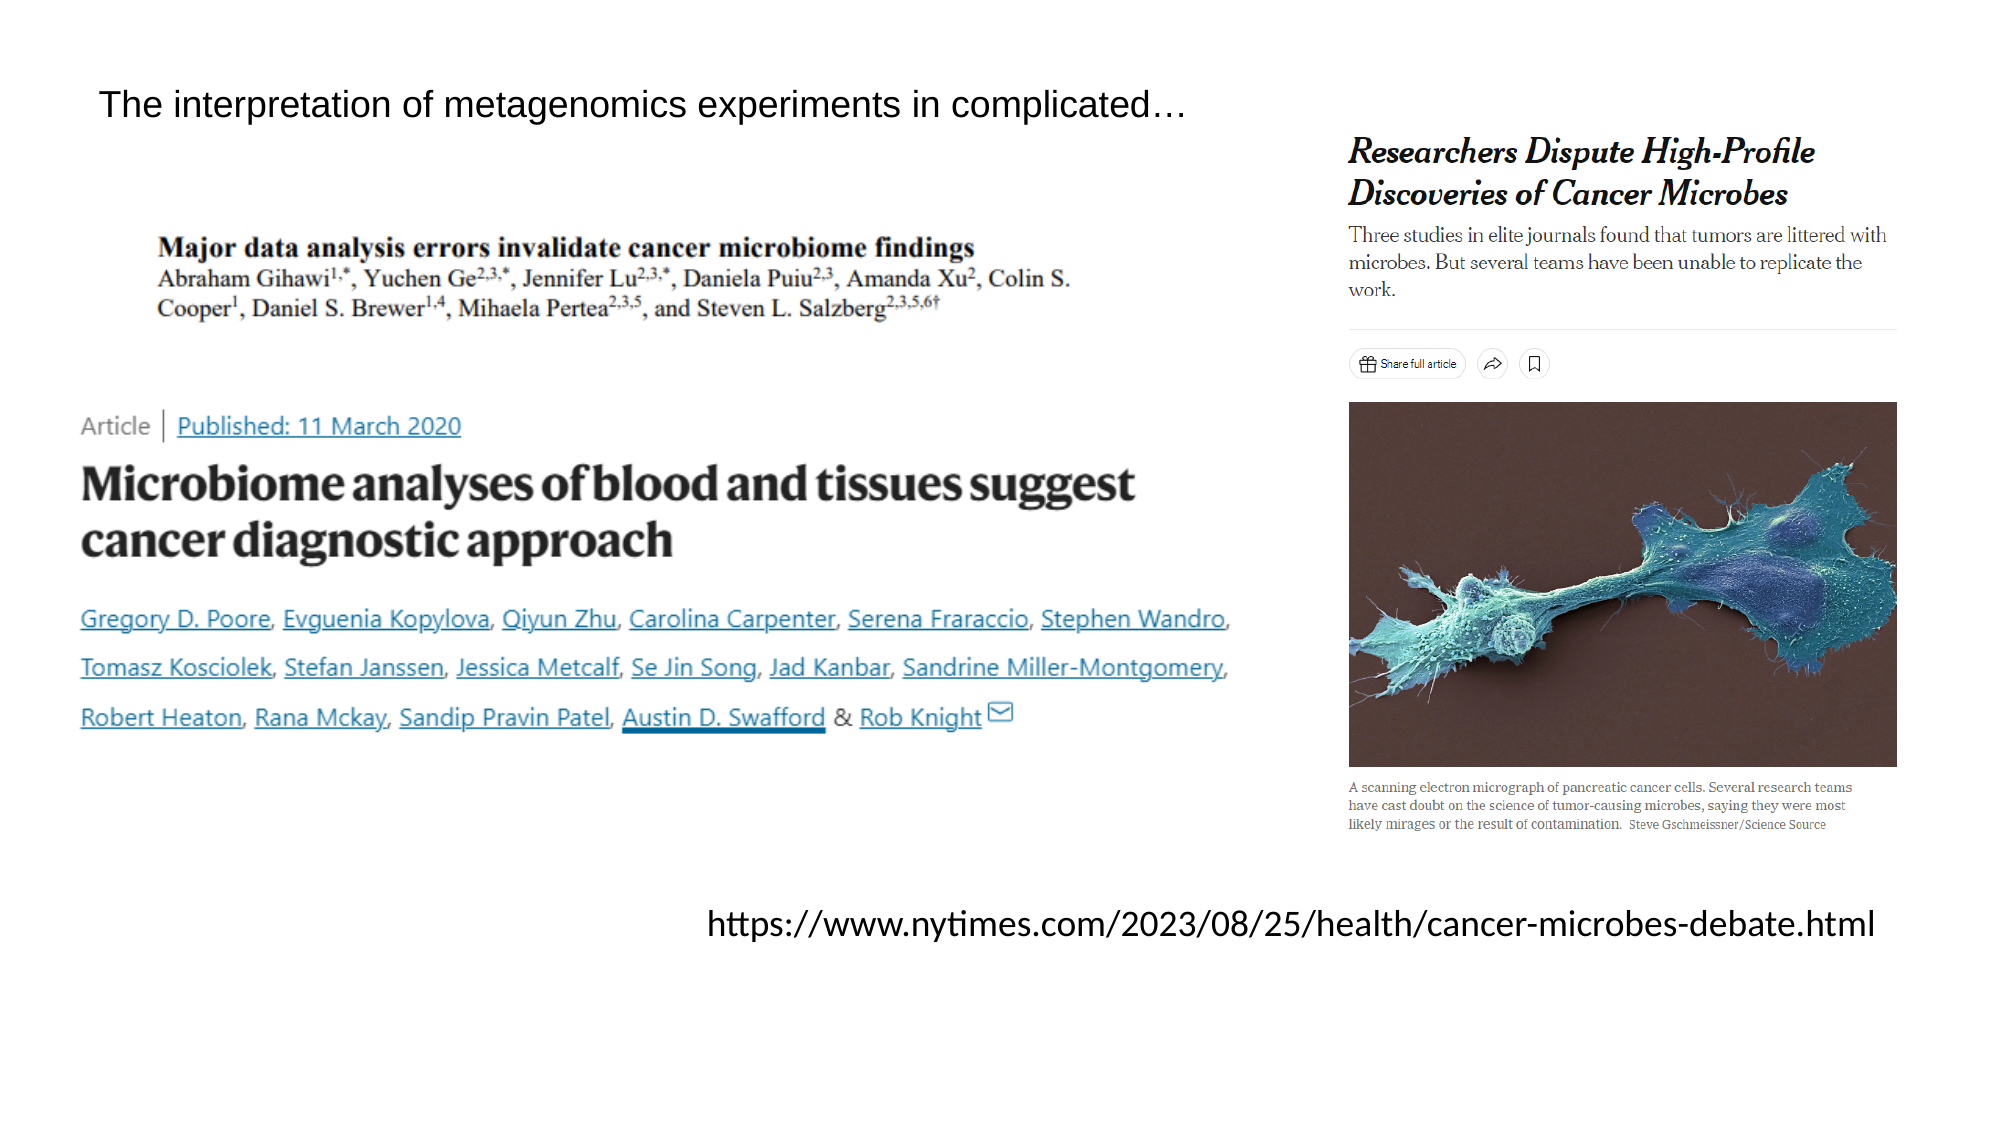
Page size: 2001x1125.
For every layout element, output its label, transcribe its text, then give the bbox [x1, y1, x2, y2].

picture [116, 185, 1171, 340]
text_box The interpretation of metagenomics experiments in complicated… [83, 72, 1204, 133]
picture [41, 117, 1959, 840]
text_box https://www.nytimes.com/2023/08/25/health/cancer-microbes-debate.html [692, 891, 2000, 952]
